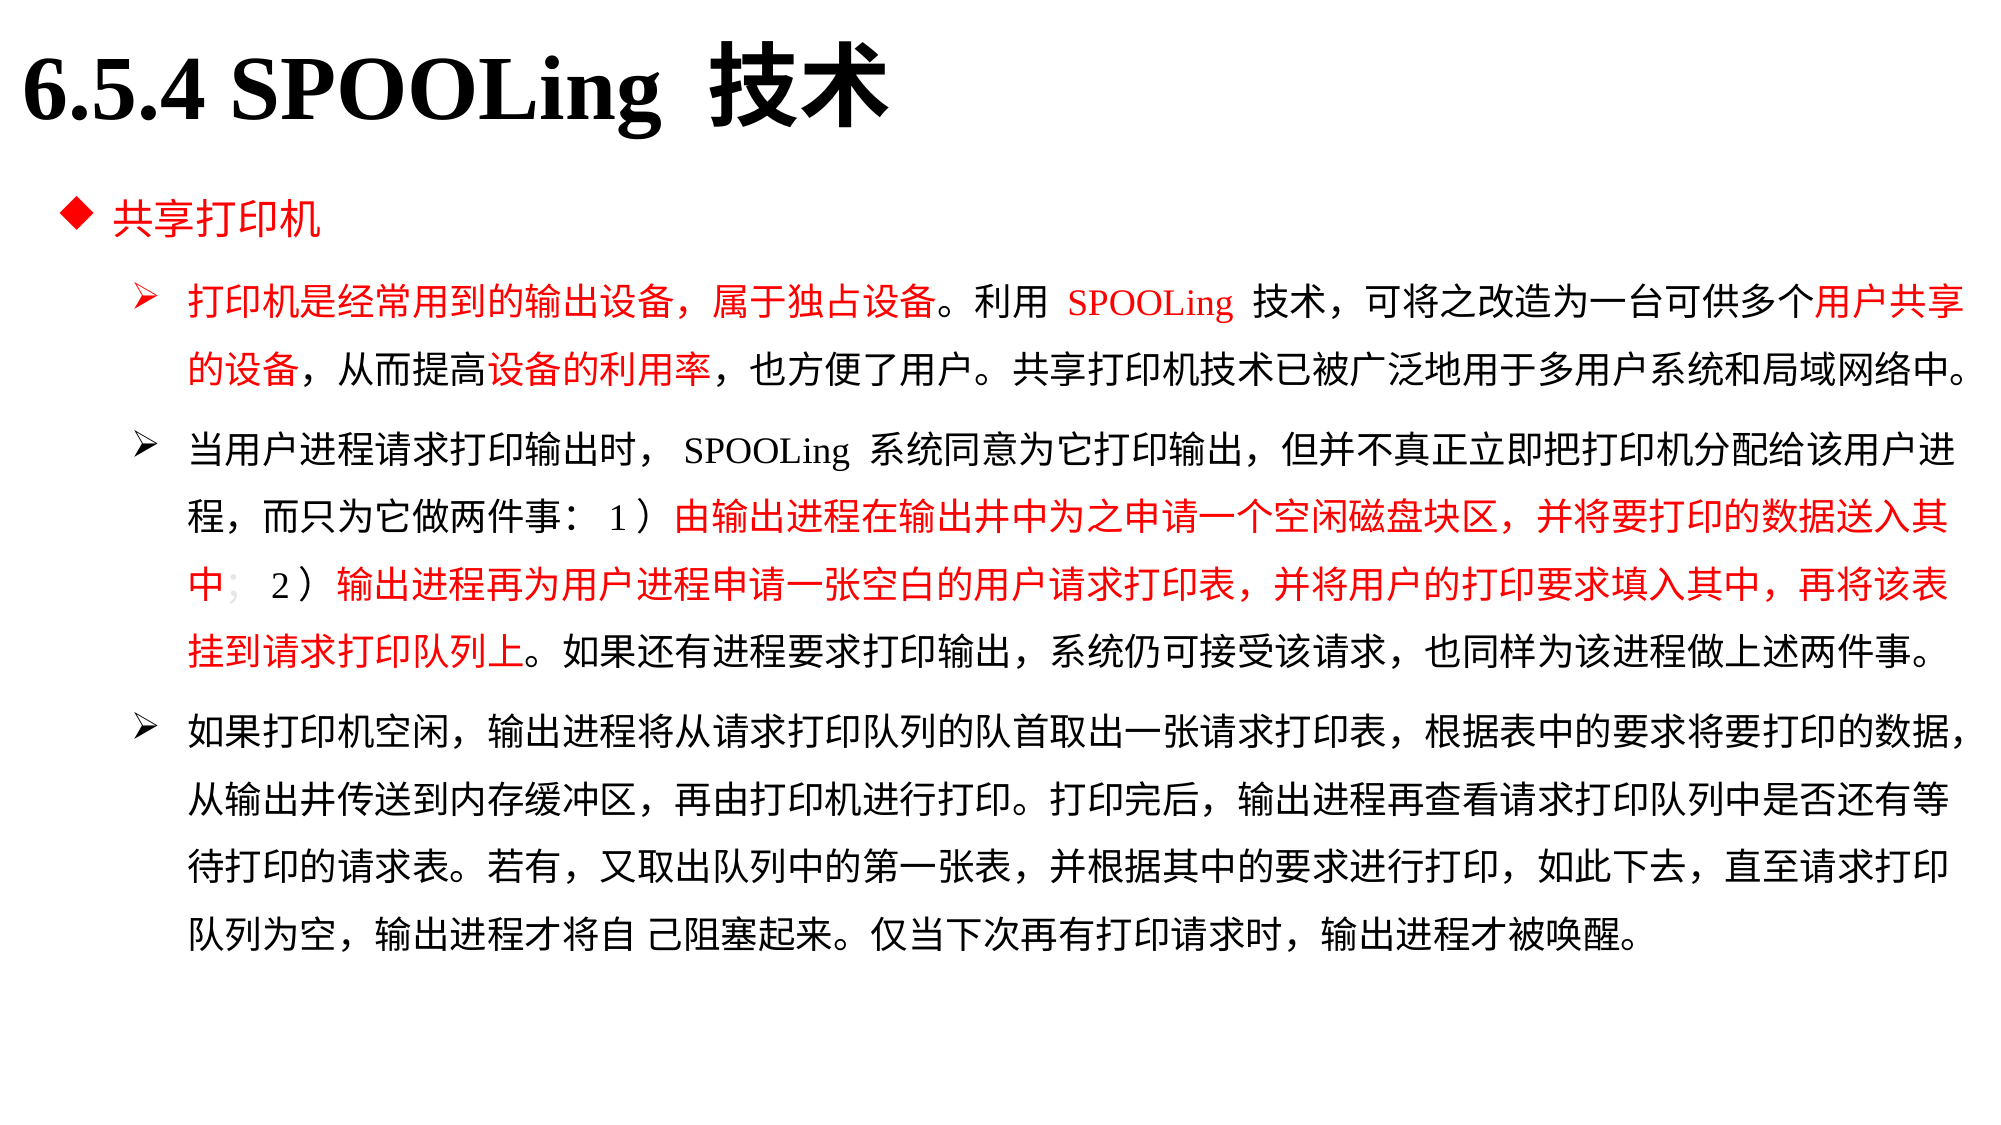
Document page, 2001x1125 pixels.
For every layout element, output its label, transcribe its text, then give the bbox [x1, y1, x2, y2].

text_box 共享打印机 打印机是经常用到的输出设备，属于独占设备。利用 SPOOLing 技术，可将之改造为一台可供多个用户共享的设备，从而提高设备的利用率，也方便了用户。共享打印机技术已被广泛地用于多用户系统和局域网络中。 当用户进程请求打印输出时，SPOOLing 系统同意为它打印输出，但并不真正立即把打印机分配给该用户进程，而只为它做两件事：1）由输出进程在输出井中为之申请一个空闲磁盘块区，并将要打印的数据送入其中；2）输出进程再为用户进程申请一张空白的用户请求打印表，并将用户的打印要求填入其中，再将该表挂到请求打印队列上。如果还有进程要求打印输出，系统仍可接受该请求，也同样为该进程做上述两件事。 如果打印机空闲，输出进程将从请求打印队列的队首取出一张请求打印表，根据表中的要求将要打印的数据，从输出井传送到内存缓冲区，再由打印机进行打印。打印完后，输出进程再查看请求打印队列中是否还有等待打印的请求表。若有，又取出队列中的第一张表，并根据其中的要求进行打印，如此下去，直至请求打印队列为空，输出进程才将自 己阻塞起来。仅当下次再有打印请求时，输出进程才被唤醒。 [0, 160, 1986, 964]
text_box 6.5.4 SPOOLing 技术 [7, 0, 1454, 160]
